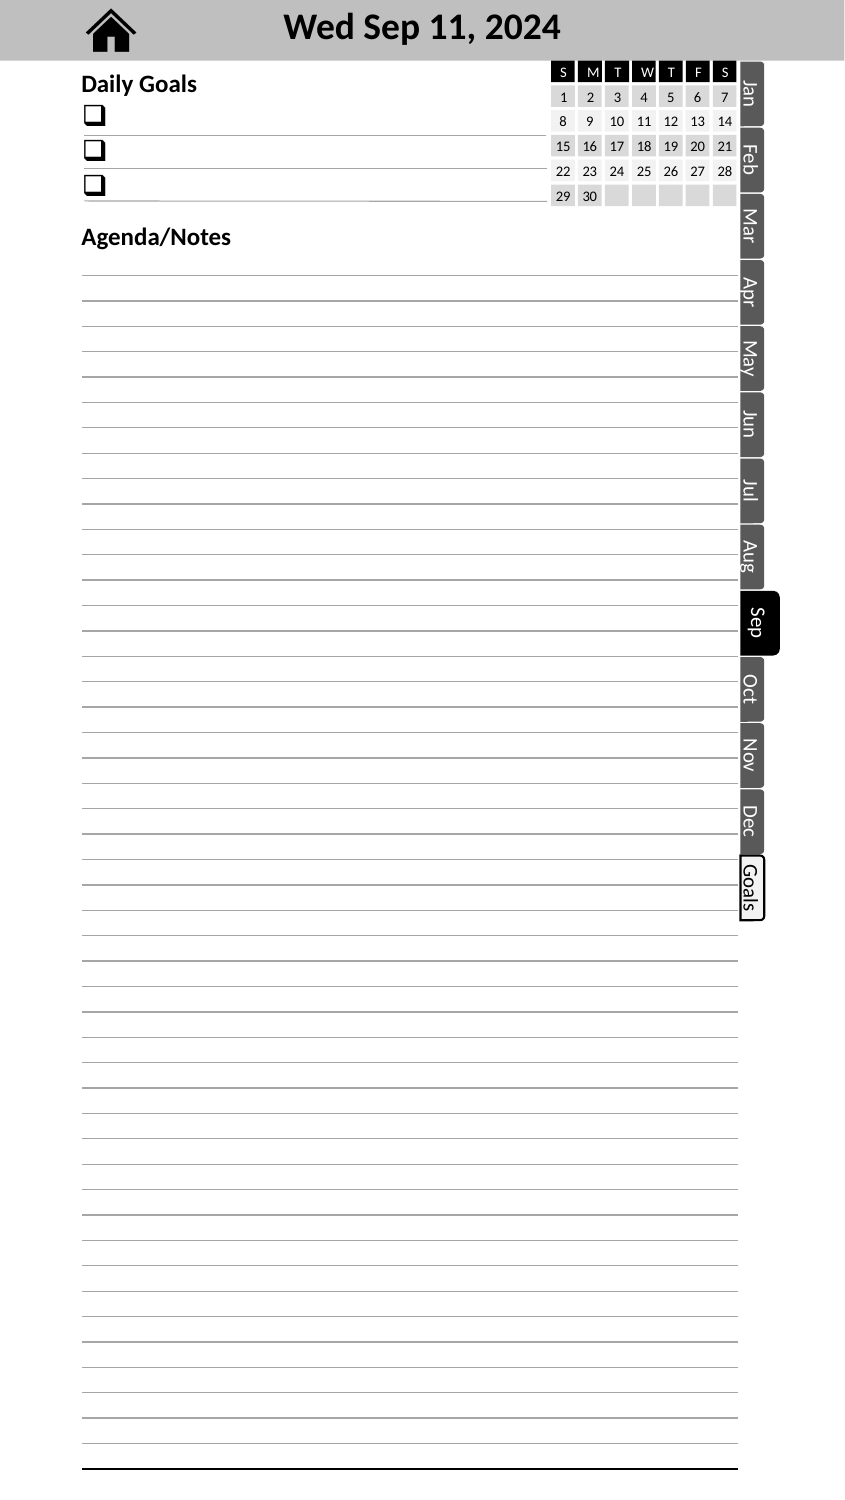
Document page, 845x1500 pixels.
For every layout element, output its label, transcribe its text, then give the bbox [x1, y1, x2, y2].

picture [82, 1, 140, 59]
list Wed Sep 11, 2024 [190, 0, 655, 61]
